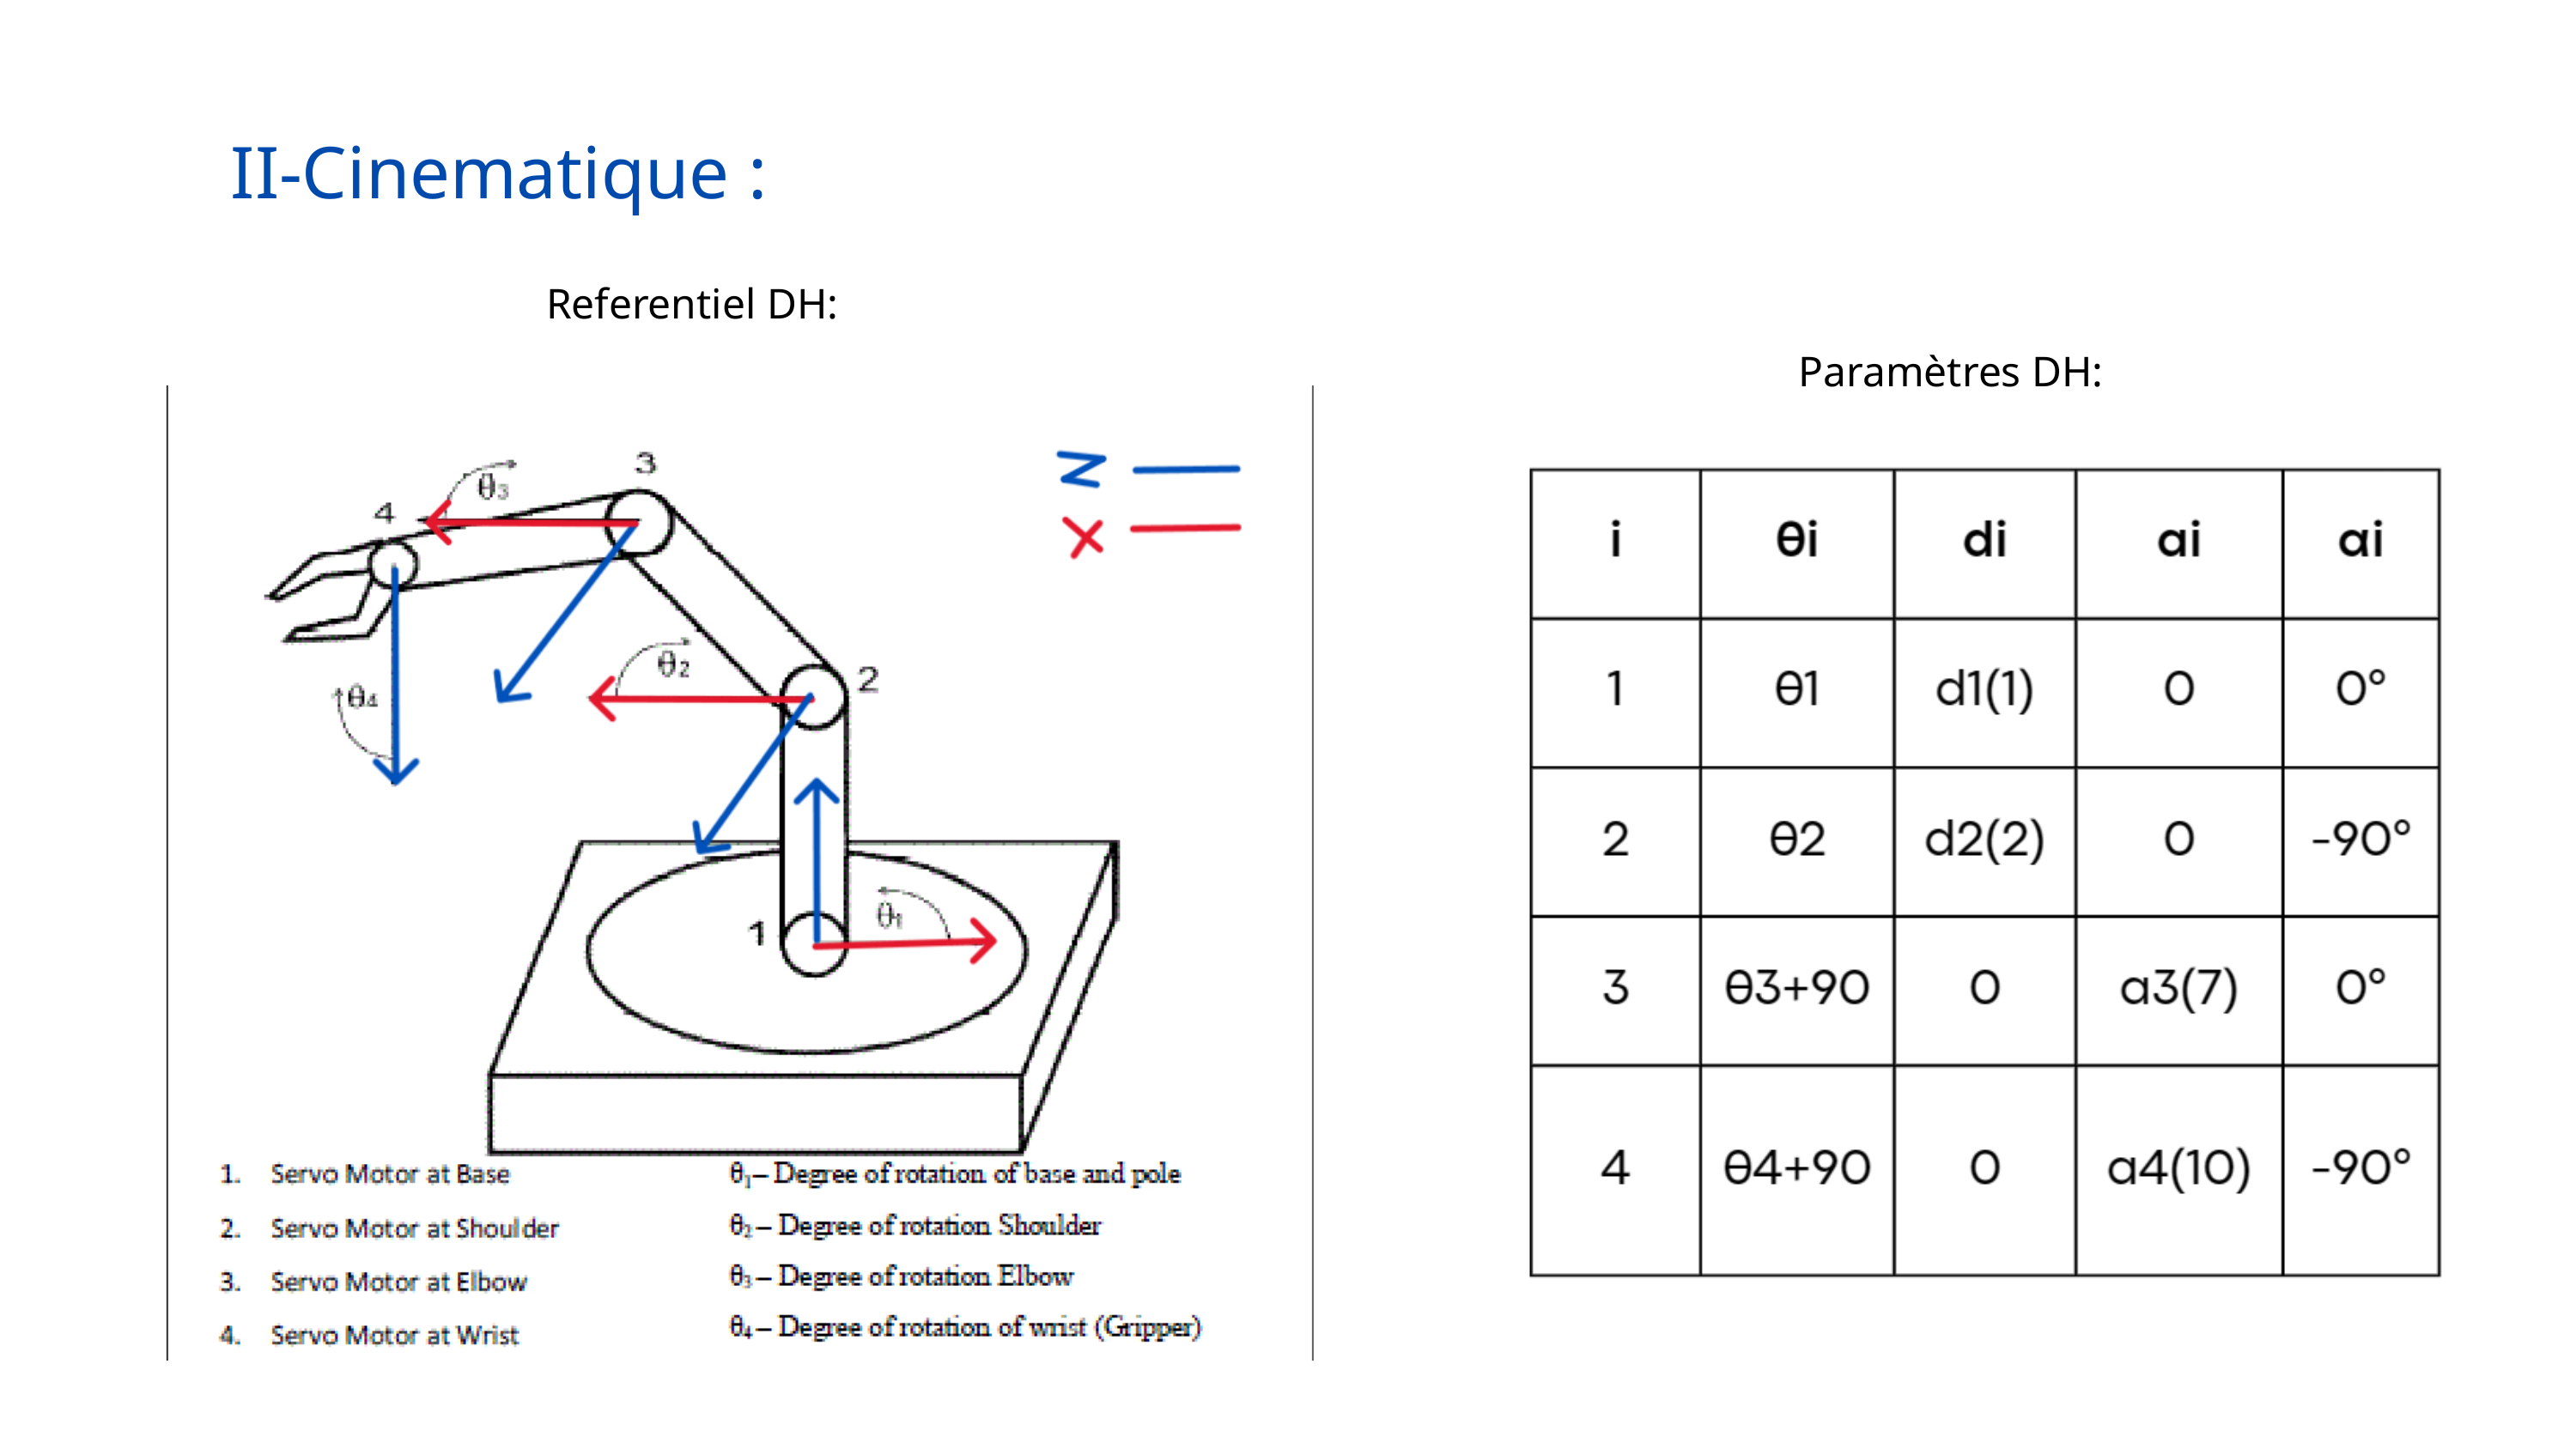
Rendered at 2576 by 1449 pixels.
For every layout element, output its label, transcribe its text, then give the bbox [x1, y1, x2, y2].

text_box Paramètres DH: [1705, 337, 2196, 396]
text_box II-Cinematique : [166, 112, 833, 214]
text_box Referentiel DH: [520, 269, 864, 327]
text_box [1521, 464, 2481, 1282]
text_box [166, 385, 1314, 1361]
